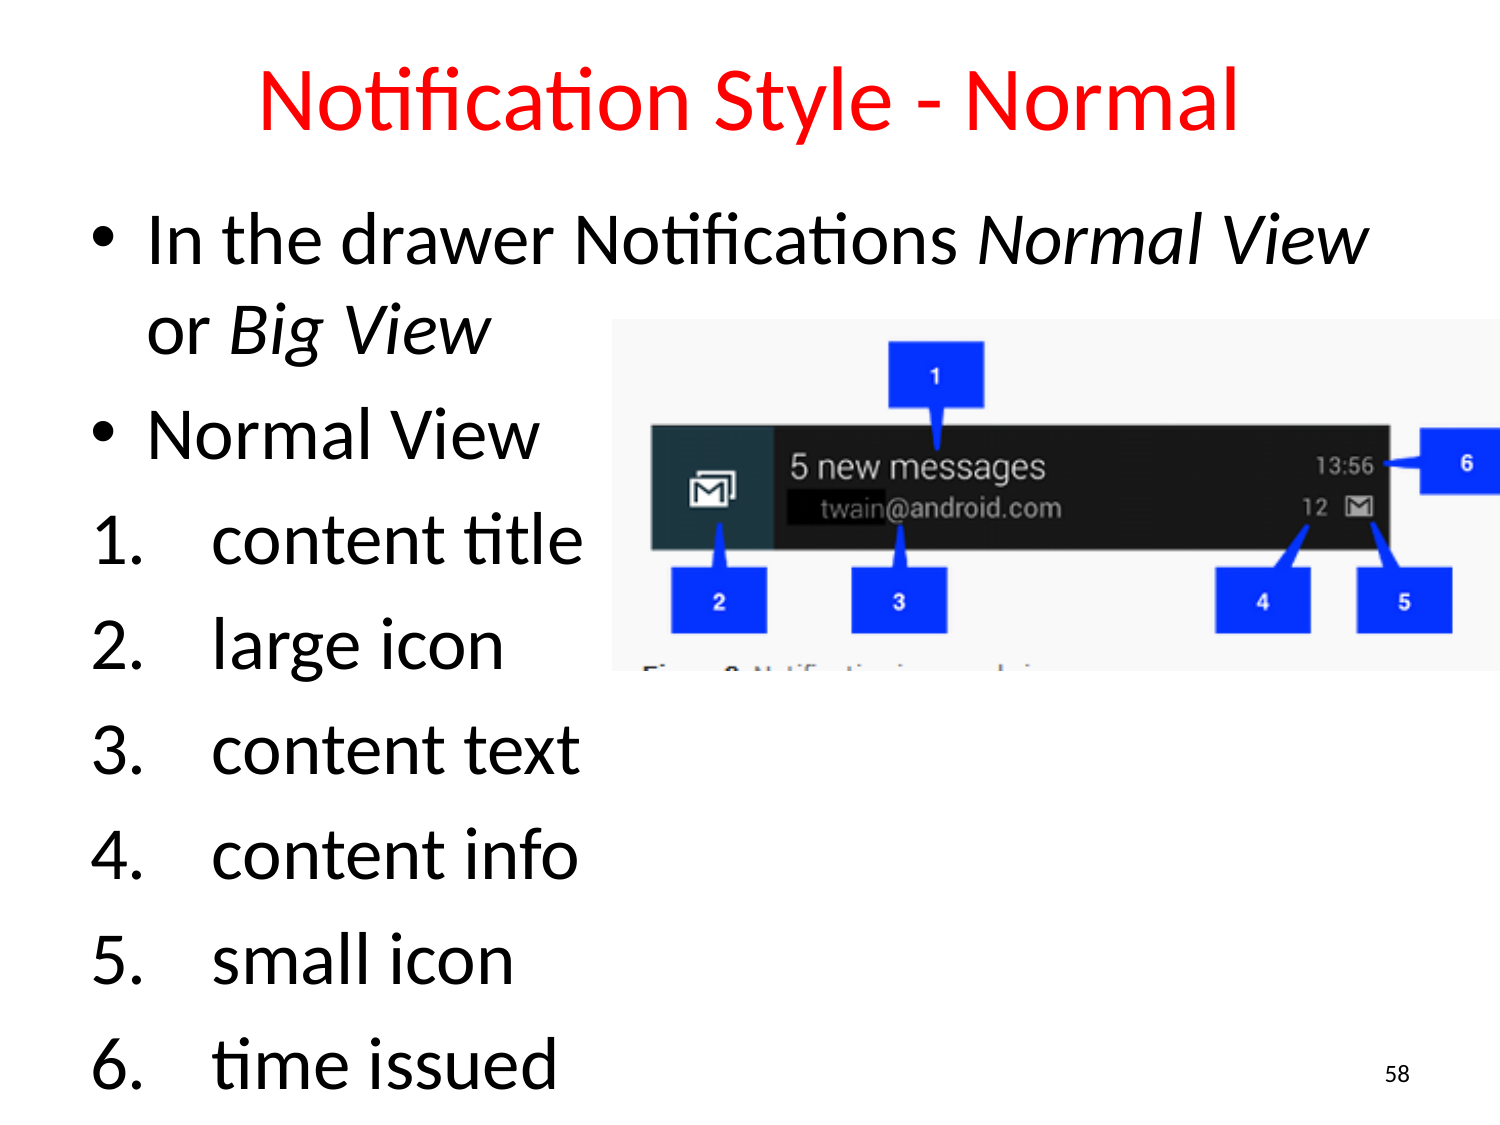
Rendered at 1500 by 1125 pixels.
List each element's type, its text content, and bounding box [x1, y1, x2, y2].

slide_number 58 [1074, 1042, 1425, 1103]
title Notification Style - Normal [75, 0, 1425, 182]
picture [612, 319, 1500, 671]
list In the drawer Notifications Normal View or Big View Normal View content title large icon content text content info small icon time issued [75, 182, 1425, 1125]
